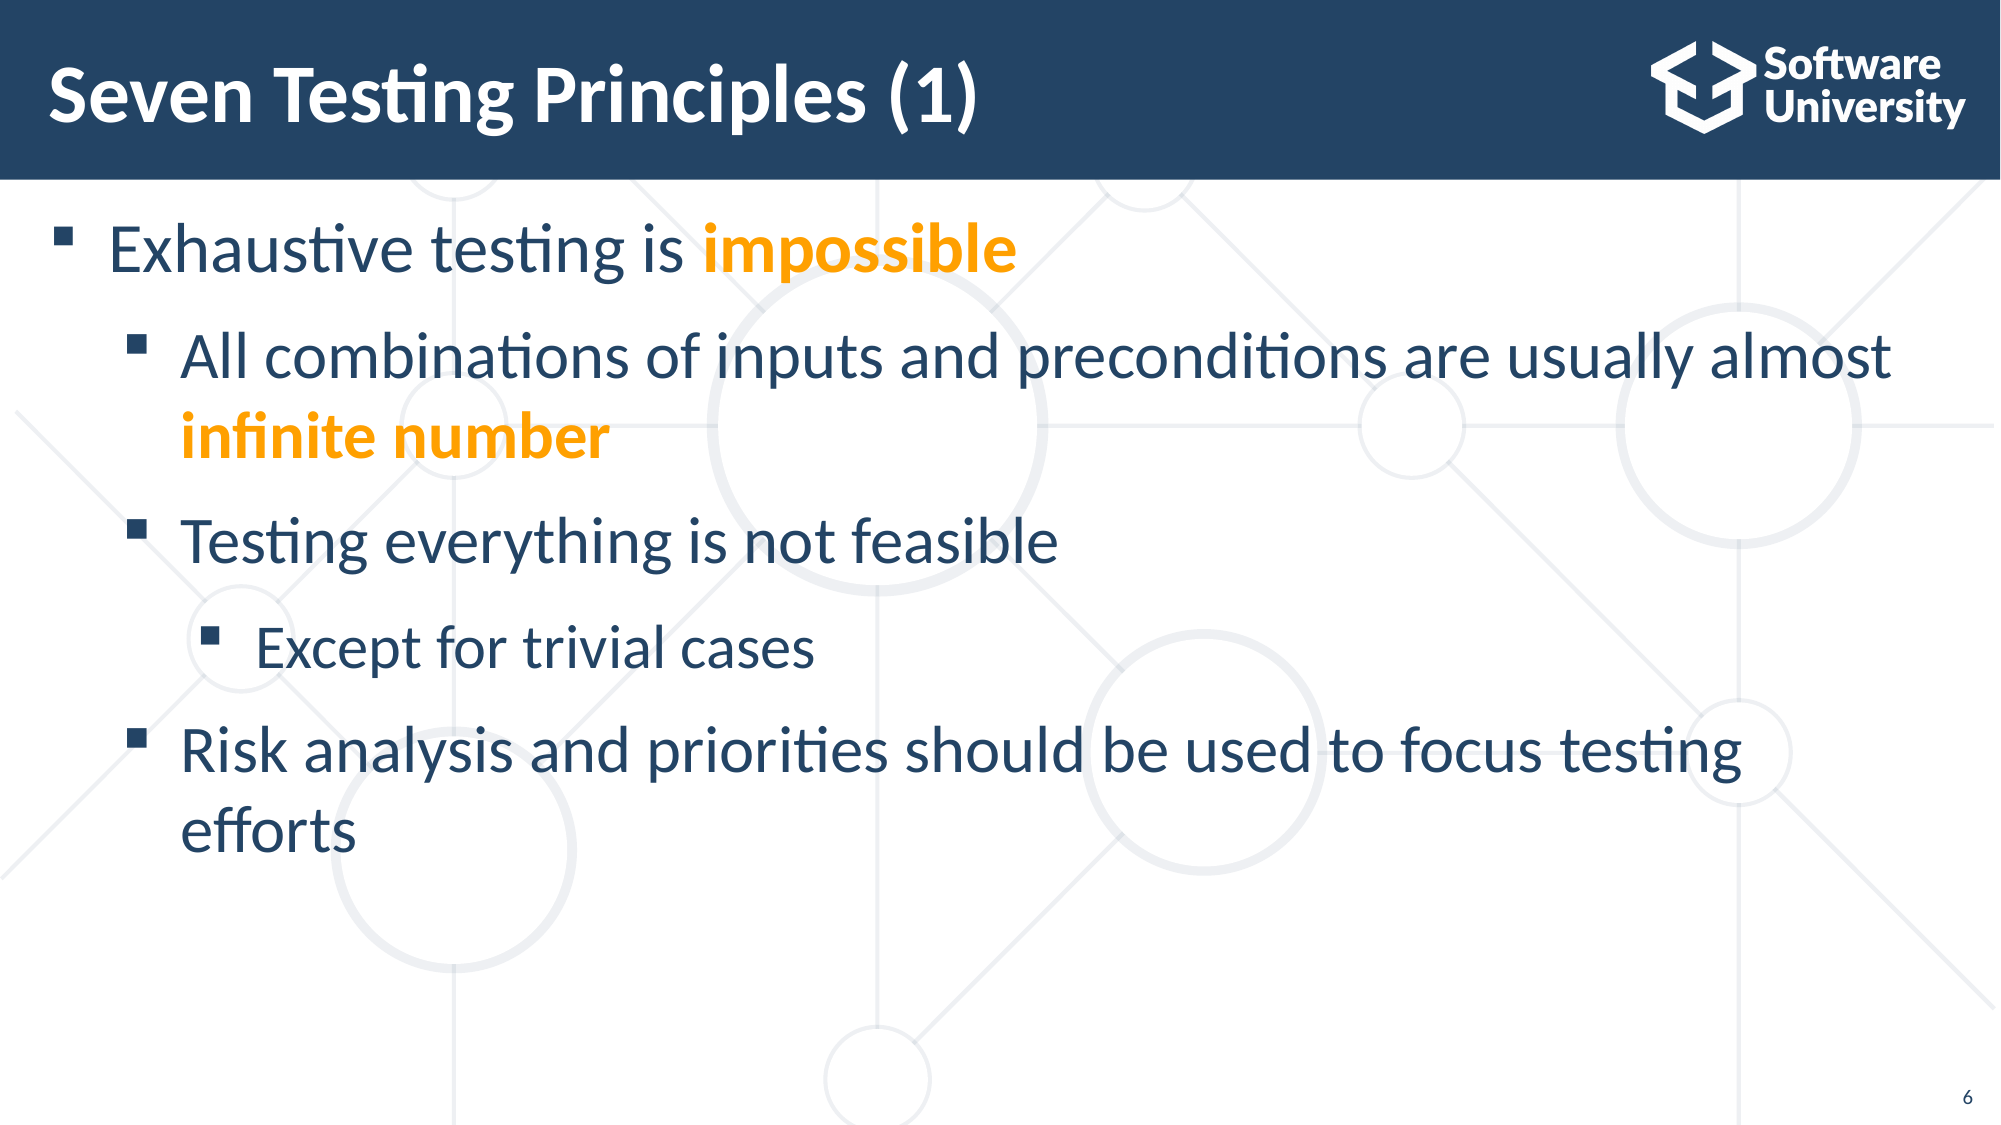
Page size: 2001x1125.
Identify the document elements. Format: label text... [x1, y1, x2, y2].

title Seven Testing Principles (1) [31, 16, 1625, 162]
list Exhaustive testing is impossible All combinations of inputs and preconditions are usually almost infinite number Testing everything is not feasible Except for trivial cases Risk analysis and priorities should be used to focus testing efforts [31, 196, 1970, 1104]
slide_number 6 [1927, 1067, 1989, 1117]
picture [1651, 41, 1966, 134]
